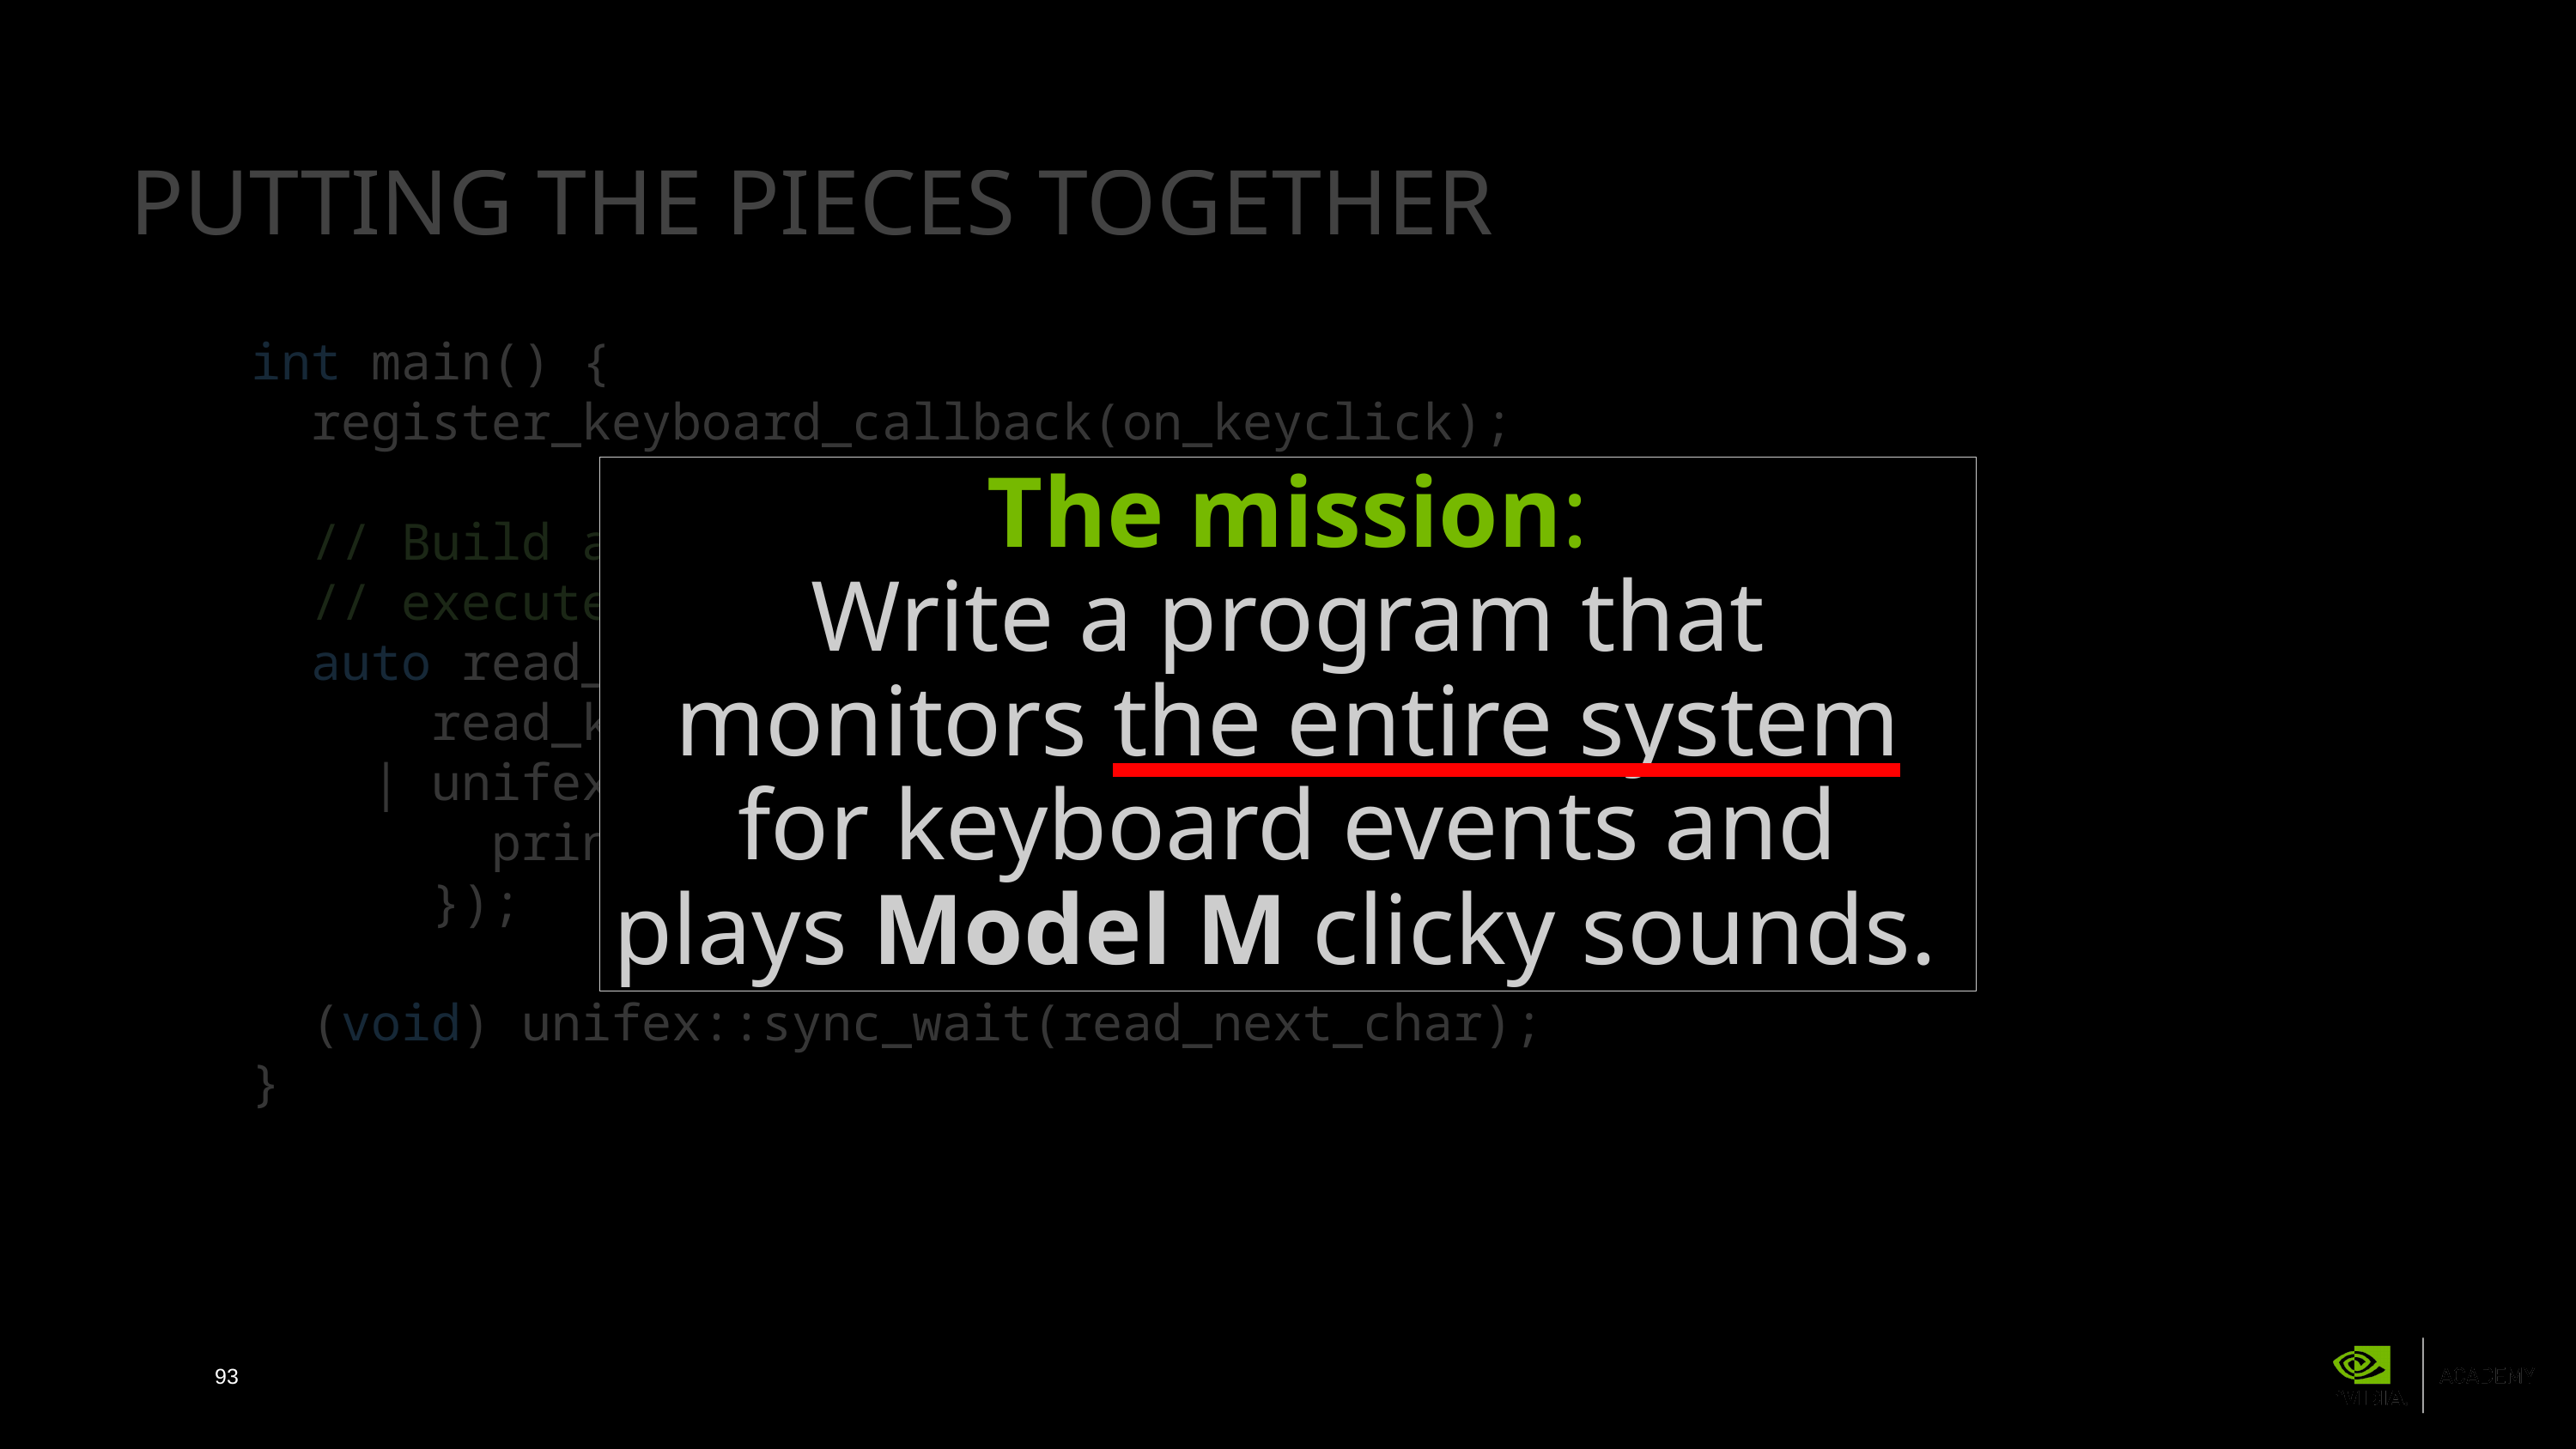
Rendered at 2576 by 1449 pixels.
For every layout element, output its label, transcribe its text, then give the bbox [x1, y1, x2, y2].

slide_number 93 [202, 1337, 782, 1414]
text_box The mission: Write a program that monitors the entire system for keyboard events and plays Model M clicky sounds. [598, 456, 1978, 993]
title Putting the pieces together [116, 122, 2486, 262]
picture [2301, 1319, 2561, 1432]
text_box int main() { register_keyboard_callback(on_keyclick); // Build an operation that reads a keyclick and // executes a continuation: auto read_next_char = read_keyclick() | unifex::then([](char ch) { printf("Got a character! %c\n", ch); }); (void) unifex::sync_wait(read_next_char); } [238, 323, 2286, 1293]
